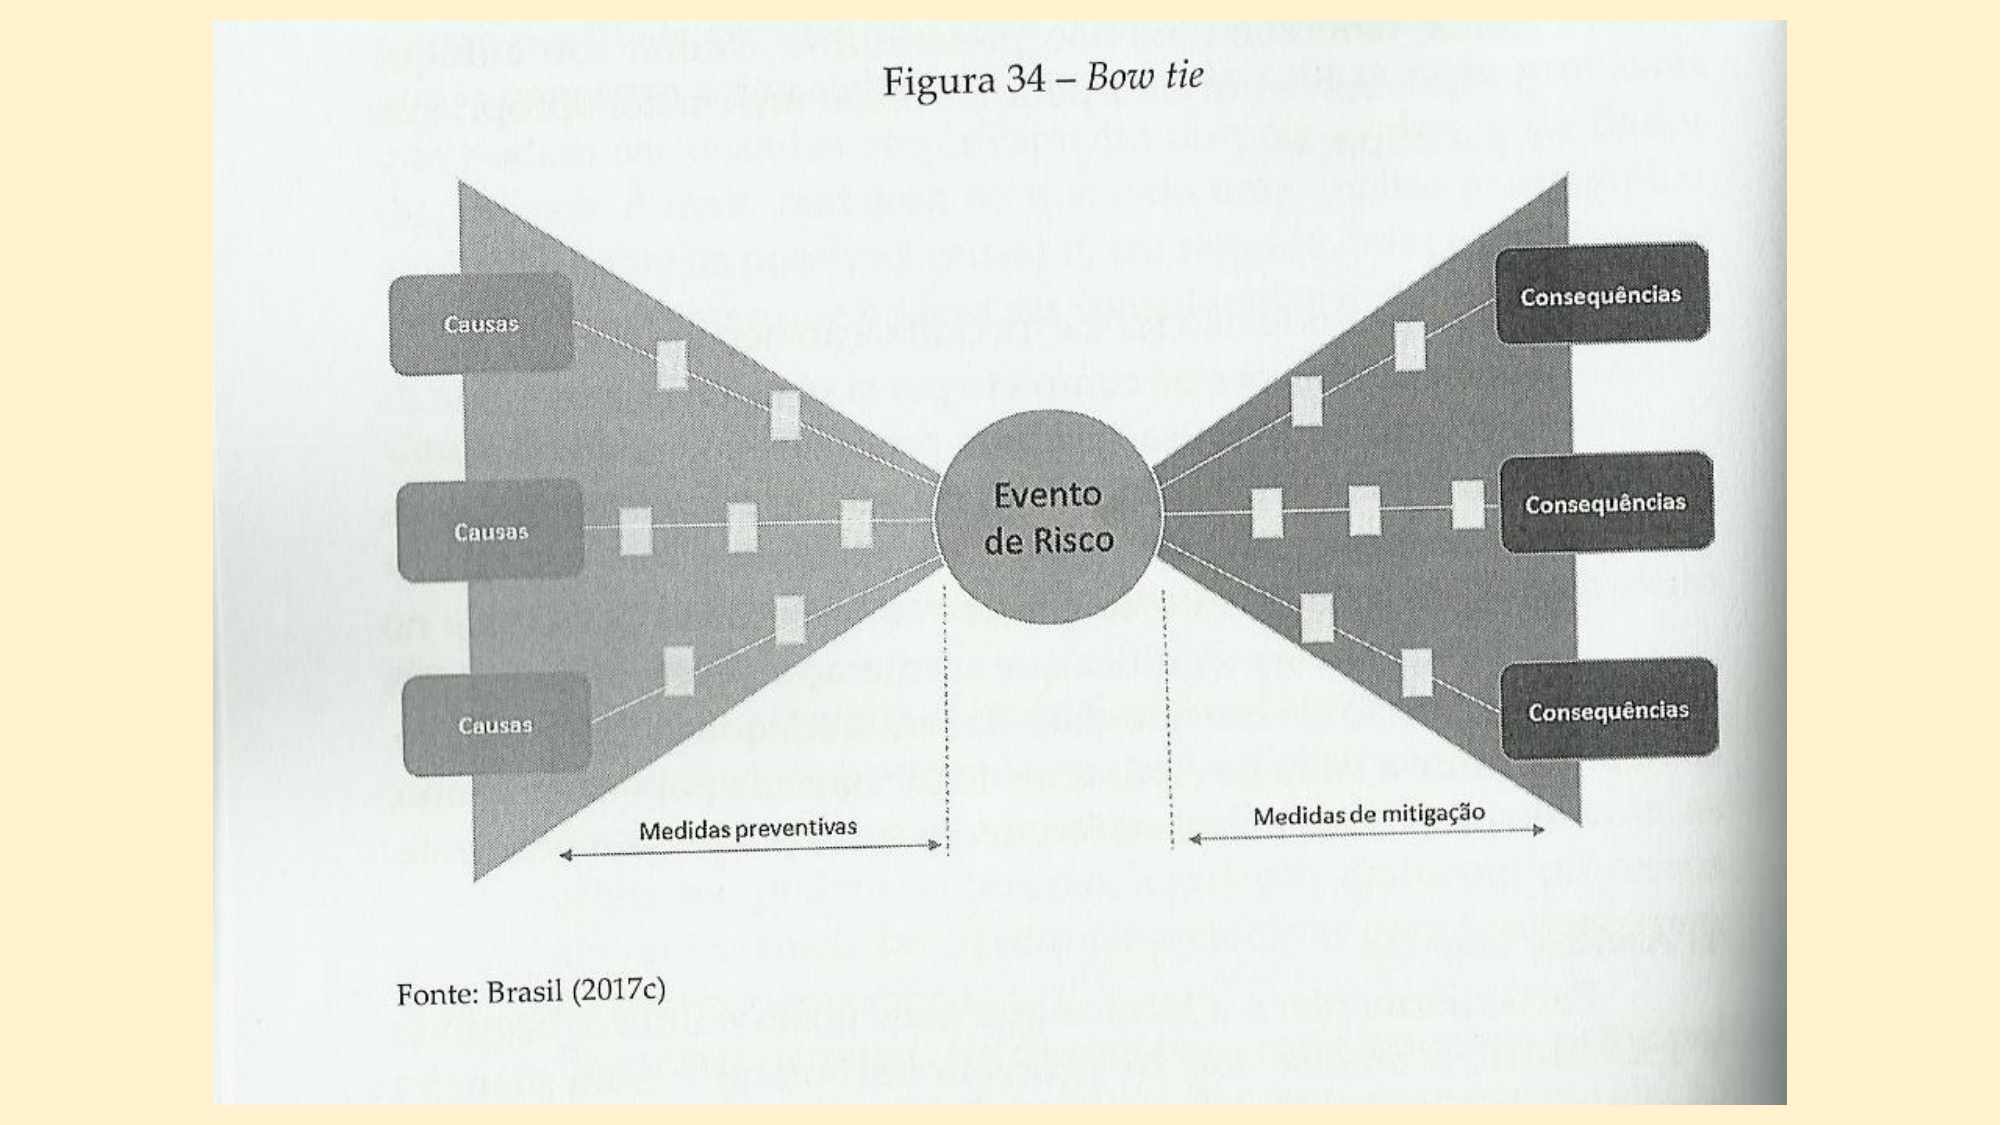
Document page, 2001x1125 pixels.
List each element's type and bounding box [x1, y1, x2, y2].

picture [213, 20, 1787, 1105]
